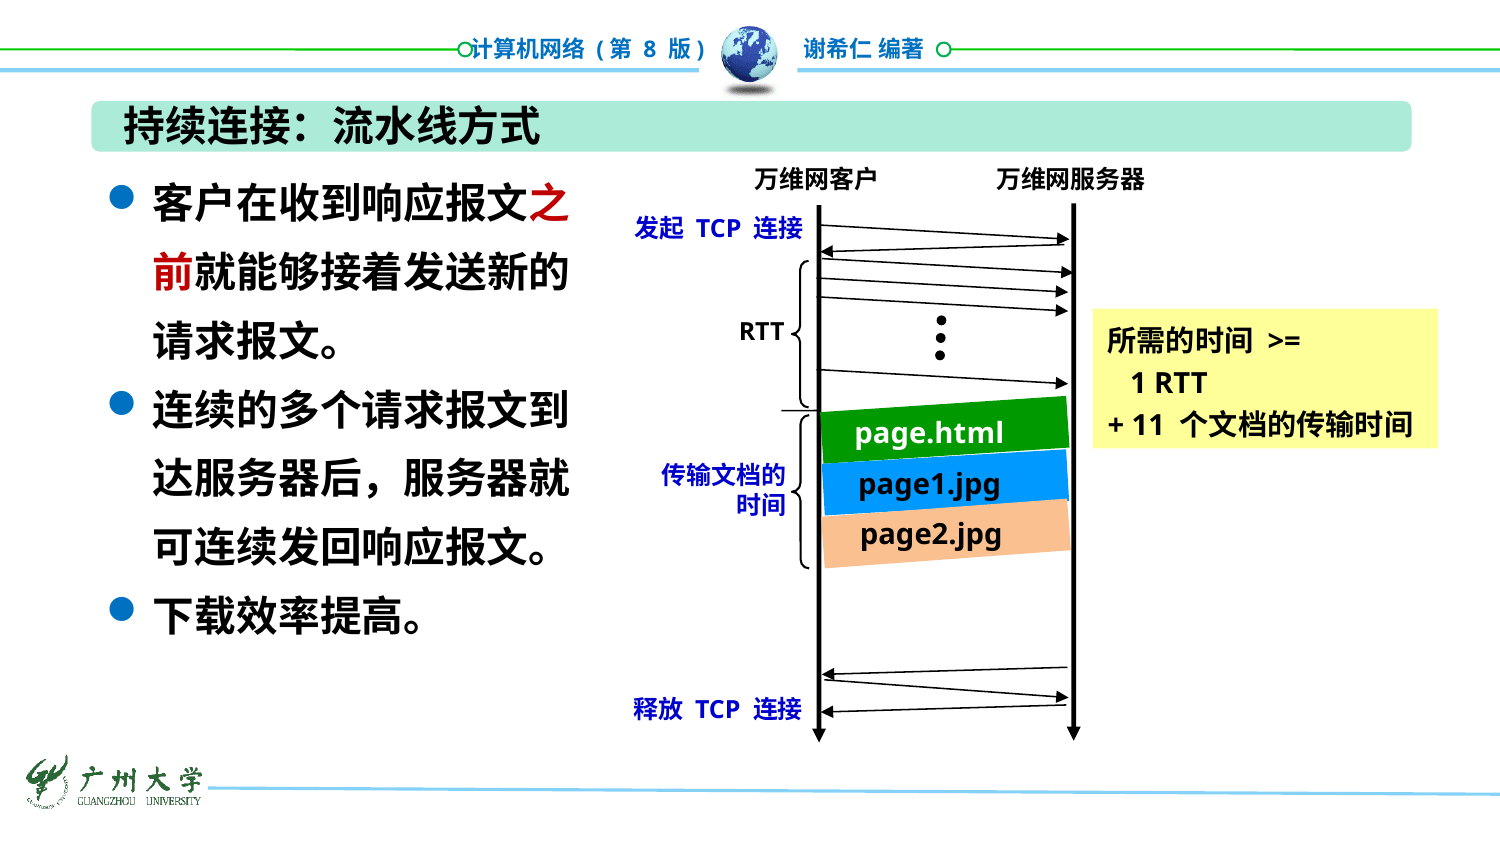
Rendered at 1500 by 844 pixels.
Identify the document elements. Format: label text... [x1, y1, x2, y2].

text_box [718, 260, 1069, 403]
text_box 万维网客户 [739, 156, 895, 201]
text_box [618, 666, 1069, 732]
picture [26, 754, 202, 809]
picture [719, 24, 779, 100]
text_box 万维网服务器 [981, 156, 1162, 201]
text_box [566, 100, 1412, 152]
text_box 所需的时间 >= 1 RTT + 11 个文档的传输时间 [1092, 308, 1439, 449]
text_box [619, 204, 1074, 274]
text_box 客户在收到响应报文之前就能够接着发送新的请求报文。 连续的多个请求报文到达服务器后，服务器就可连续发回响应报文。 下载效率提高。 [91, 151, 591, 648]
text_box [631, 403, 1070, 569]
text_box [91, 100, 109, 152]
text_box [1071, 571, 1080, 741]
text_box 持续连接：流水线方式 [109, 92, 566, 158]
